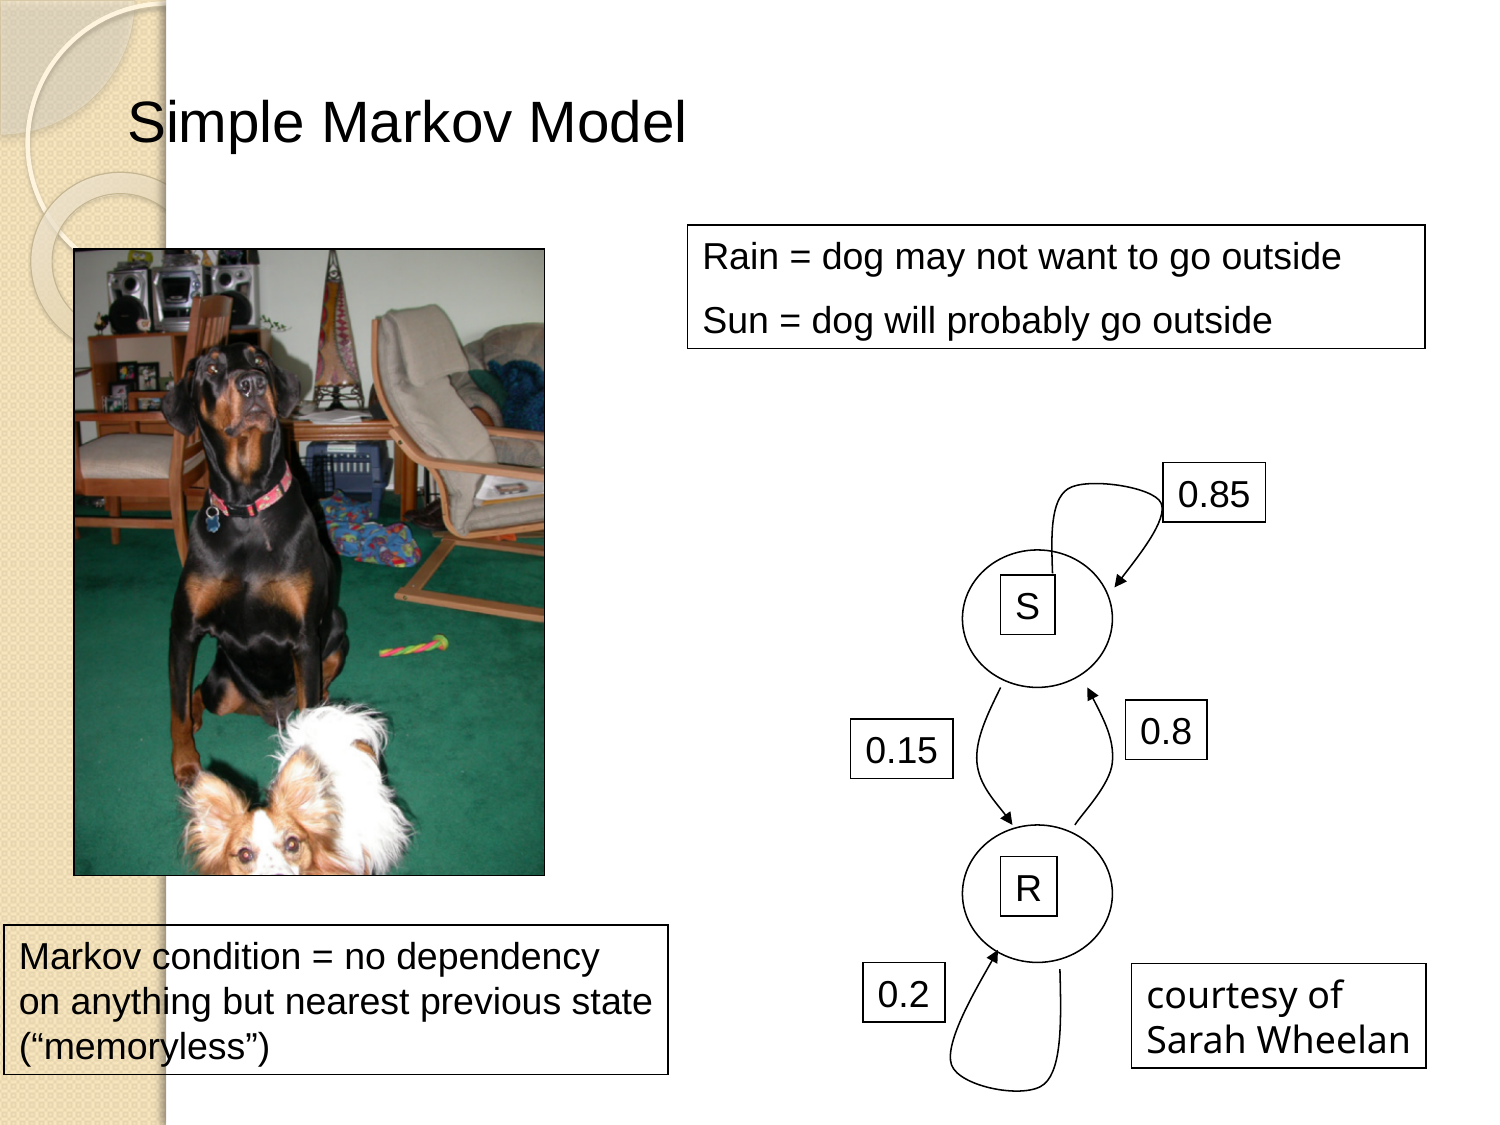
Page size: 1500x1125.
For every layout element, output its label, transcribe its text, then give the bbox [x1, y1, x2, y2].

text_box 0.2 [863, 962, 945, 1023]
text_box [962, 549, 1113, 688]
title Simple Markov Model [112, 24, 1388, 213]
picture [74, 249, 544, 876]
text_box 0.8 [1125, 699, 1208, 760]
text_box 0.85 [1163, 462, 1266, 523]
text_box [950, 949, 1061, 1092]
text_box S [1000, 574, 1056, 635]
text_box courtesy of Sarah Wheelan [1131, 963, 1427, 1069]
text_box [976, 687, 1013, 825]
text_box Markov condition = no dependency on anything but nearest previous state (“memoryless”) [3, 924, 669, 1075]
text_box 0.15 [850, 718, 954, 779]
text_box R [1000, 856, 1058, 917]
text_box [1051, 483, 1163, 588]
text_box [962, 824, 1113, 963]
text_box Rain = dog may not want to go outside Sun = dog will probably go outside [687, 224, 1425, 349]
text_box [1074, 687, 1113, 825]
